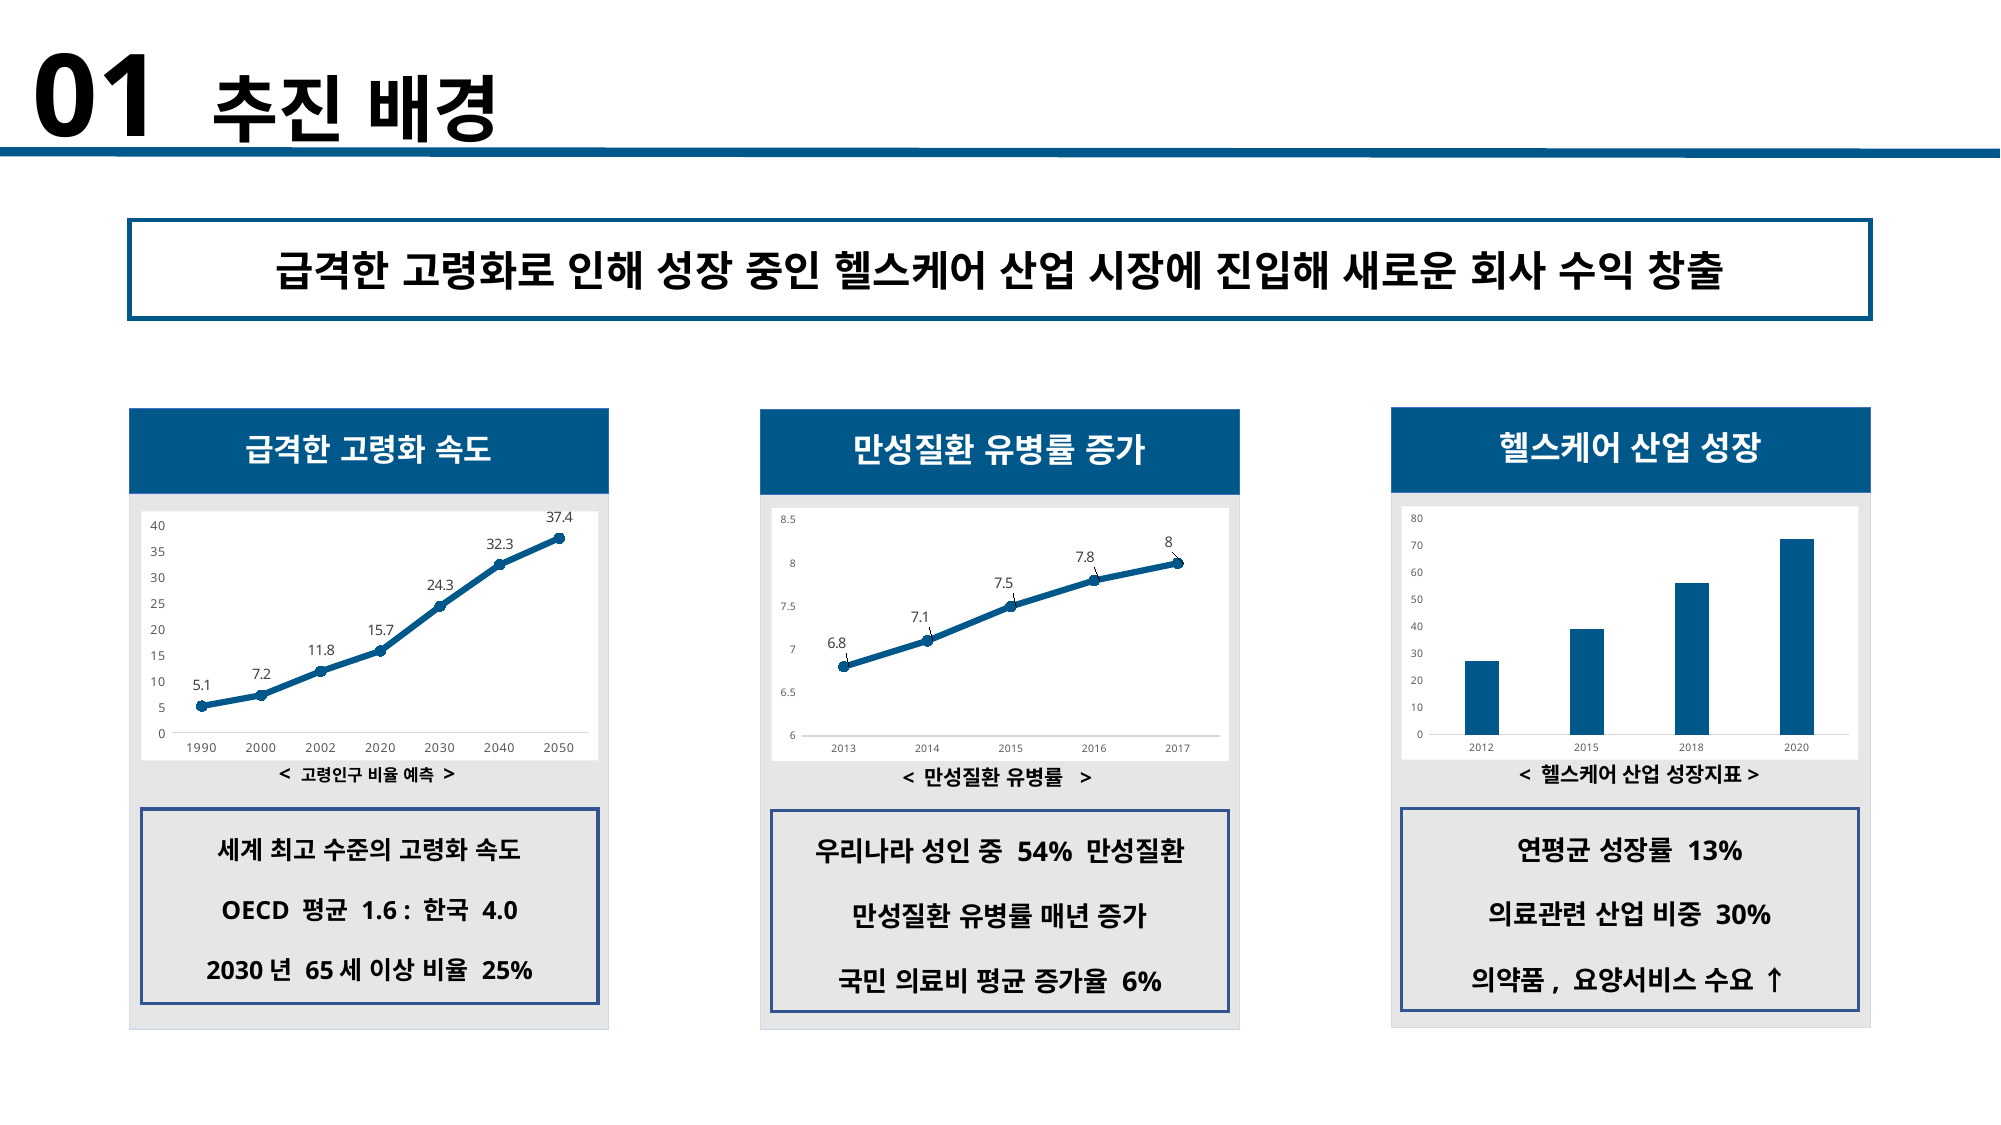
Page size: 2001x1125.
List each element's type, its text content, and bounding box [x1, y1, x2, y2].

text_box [760, 494, 1240, 1029]
text_box 급격한 고령화로 인해 성장 중인 헬스케어 산업 시장에 진입해 새로운 회사 수익 창출 [129, 219, 1871, 320]
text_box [760, 409, 1240, 494]
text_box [129, 494, 609, 1029]
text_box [1391, 493, 1871, 1028]
text_box 01 추진 배경 [11, 29, 1477, 151]
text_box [1391, 408, 1871, 493]
chart [141, 507, 599, 761]
chart [771, 507, 1229, 761]
chart [1401, 506, 1859, 760]
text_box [129, 409, 609, 494]
